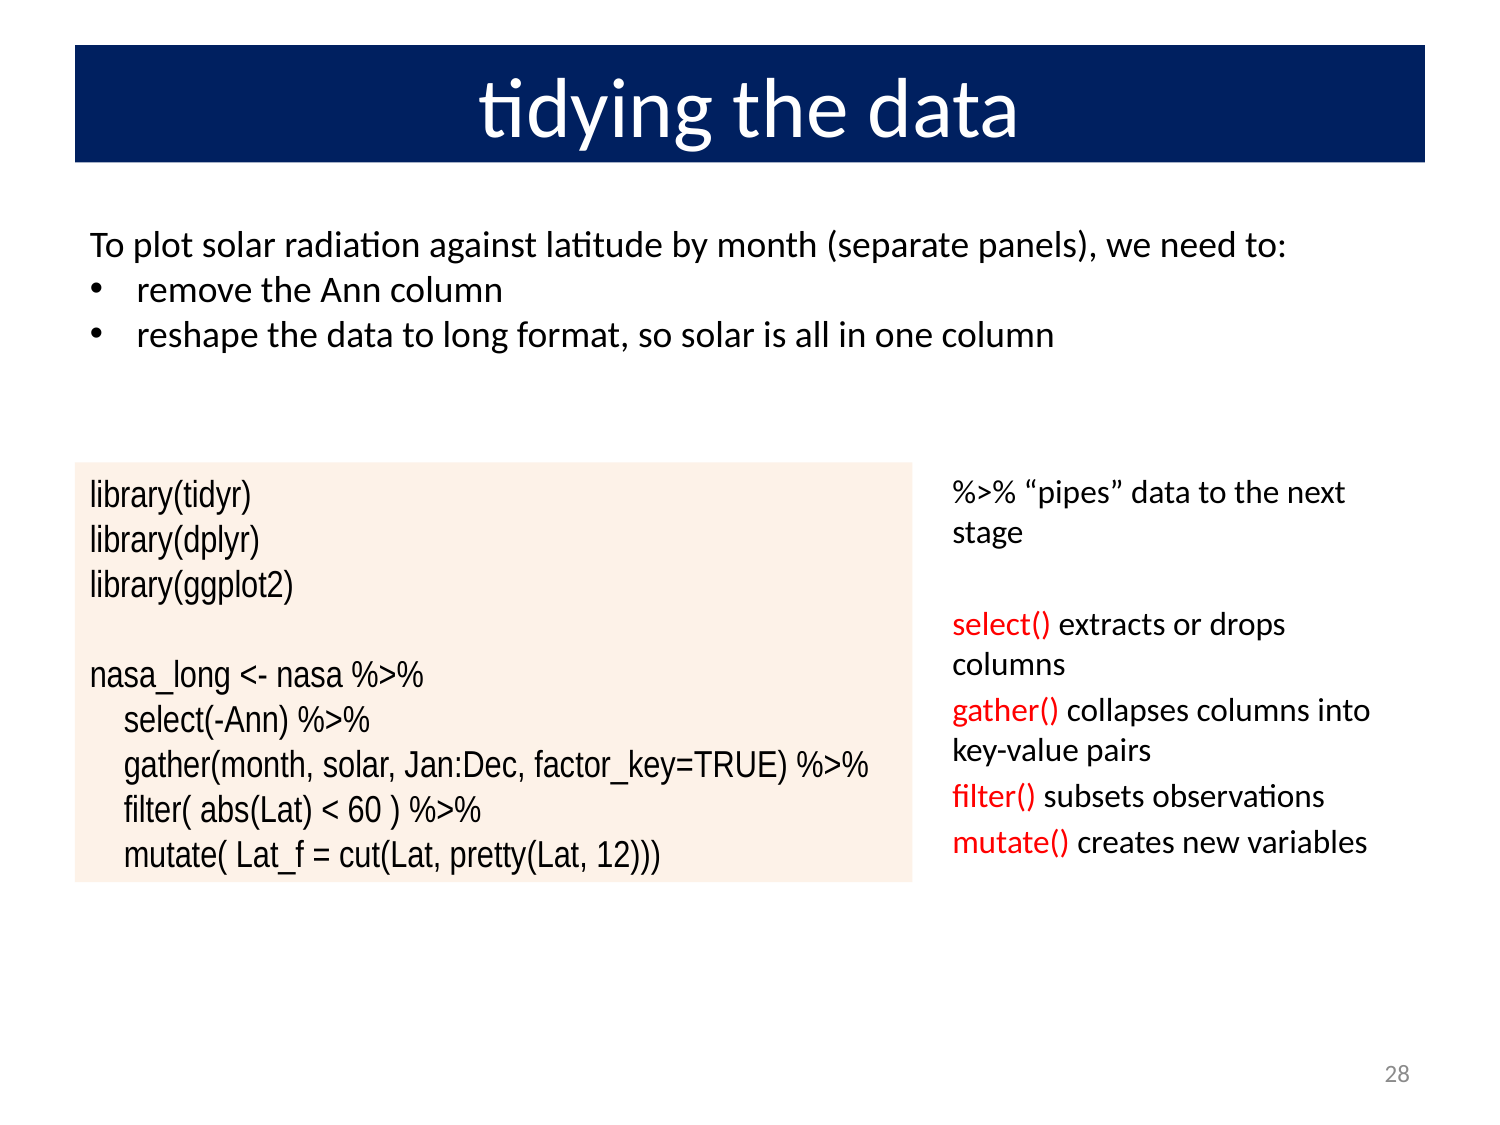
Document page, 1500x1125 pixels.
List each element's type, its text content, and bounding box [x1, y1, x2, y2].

text_box %>% “pipes” data to the next stage select() extracts or drops columns gather() collapses columns into key-value pairs filter() subsets observations mutate() creates new variables [937, 462, 1400, 868]
title tidying the data [75, 45, 1425, 163]
slide_number 28 [1074, 1042, 1425, 1103]
text_box To plot solar radiation against latitude by month (separate panels), we need to: remove the Ann column reshape the data to long format, so solar is all in one column [74, 212, 1425, 363]
text_box library(tidyr) library(dplyr) library(ggplot2) nasa_long <- nasa %>% select(-Ann) %>% gather(month, solar, Jan:Dec, factor_key=TRUE) %>% filter( abs(Lat) < 60 ) %>% mutate( Lat_f = cut(Lat, pretty(Lat, 12))) [74, 462, 913, 883]
